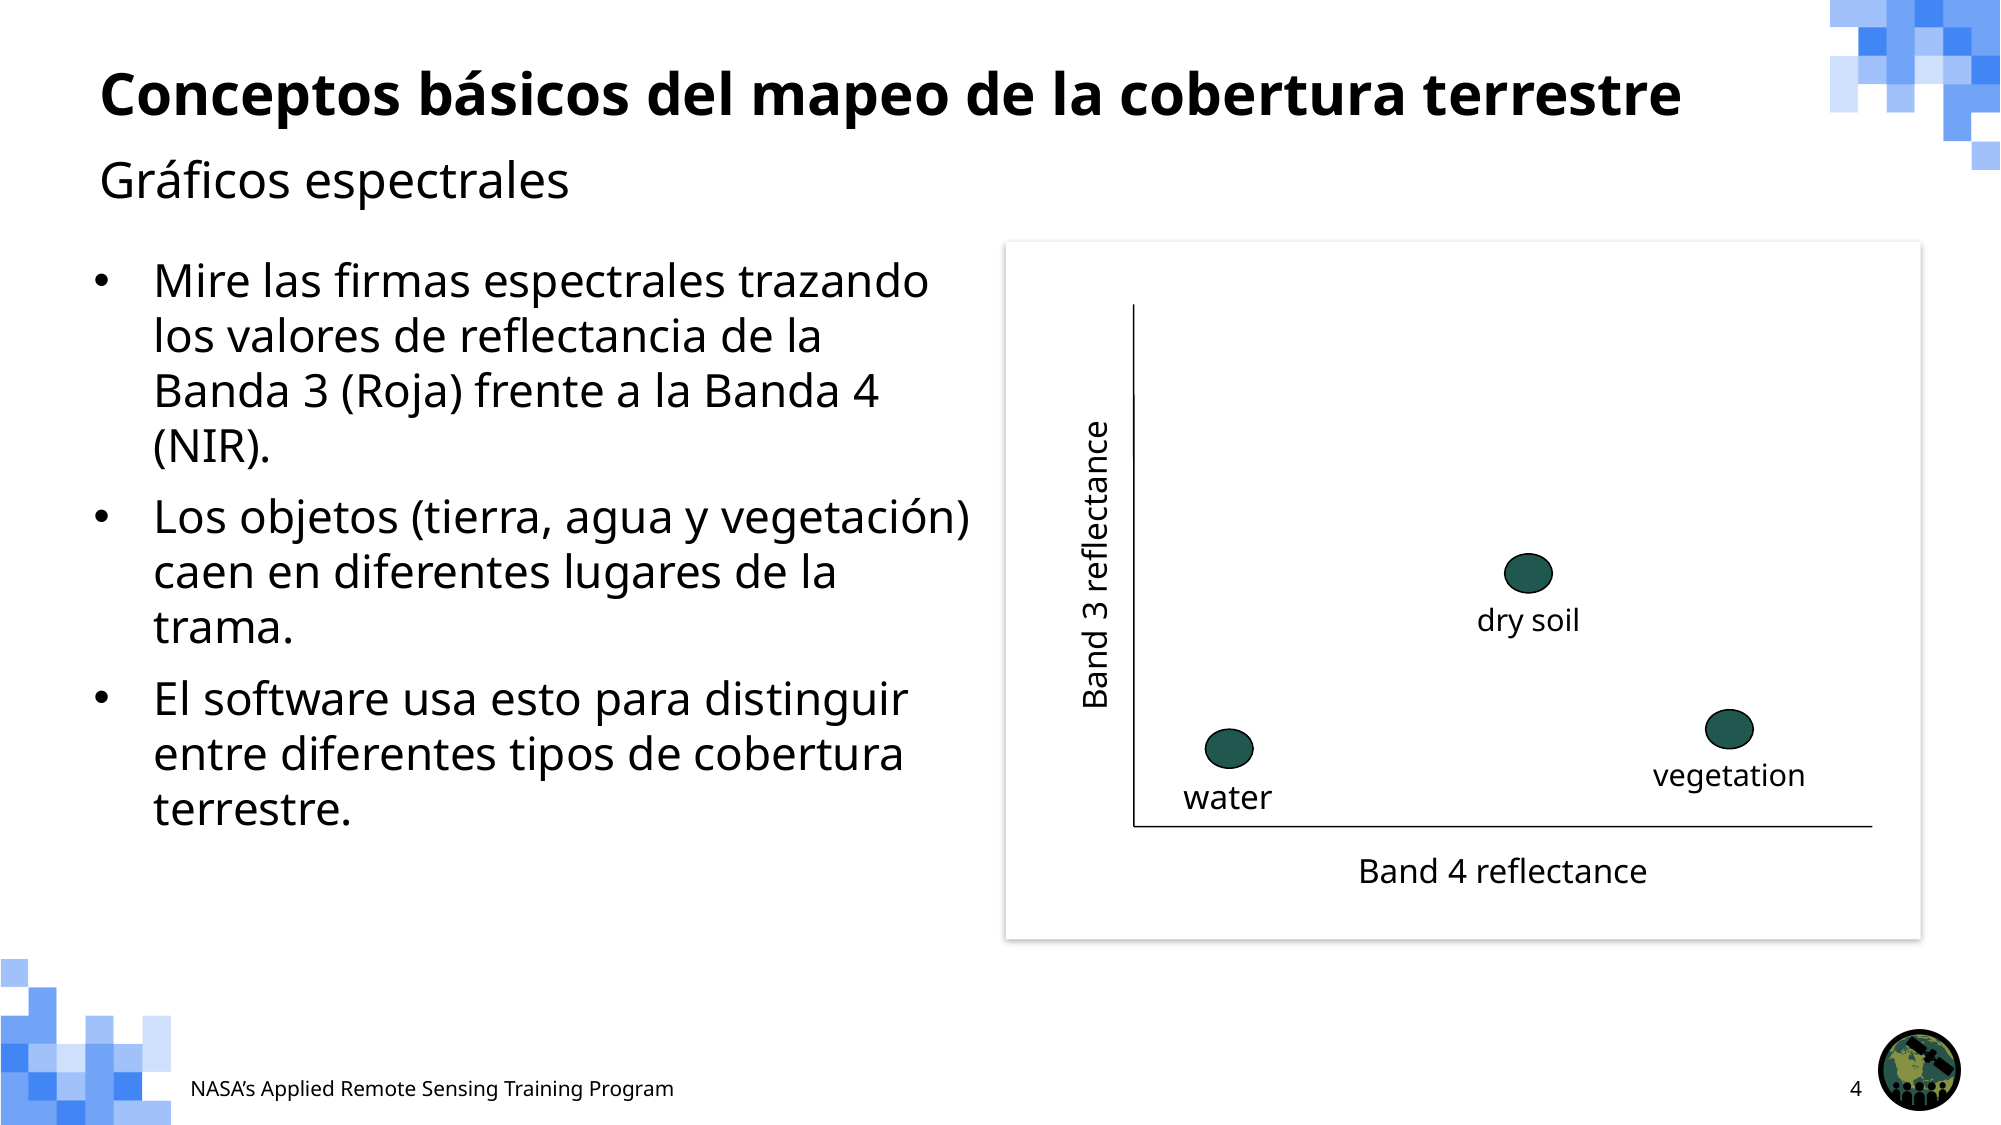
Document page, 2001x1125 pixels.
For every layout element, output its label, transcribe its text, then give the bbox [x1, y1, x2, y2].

picture [1878, 1029, 1961, 1111]
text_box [1005, 241, 1921, 940]
list Mire las firmas espectrales trazando los valores de reflectancia de la Banda 3 (Roja) frente a la Banda 4 (NIR). Los objetos (tierra, agua y vegetación) caen en diferentes lugares de la trama. El software usa esto para distinguir entre diferentes tipos de cobertura terrestre. [79, 241, 994, 940]
picture [0, 959, 171, 1125]
picture [1830, 0, 2000, 170]
title Conceptos básicos del mapeo de la cobertura terrestre [79, 45, 1921, 139]
list Gráficos espectrales [79, 139, 1921, 217]
